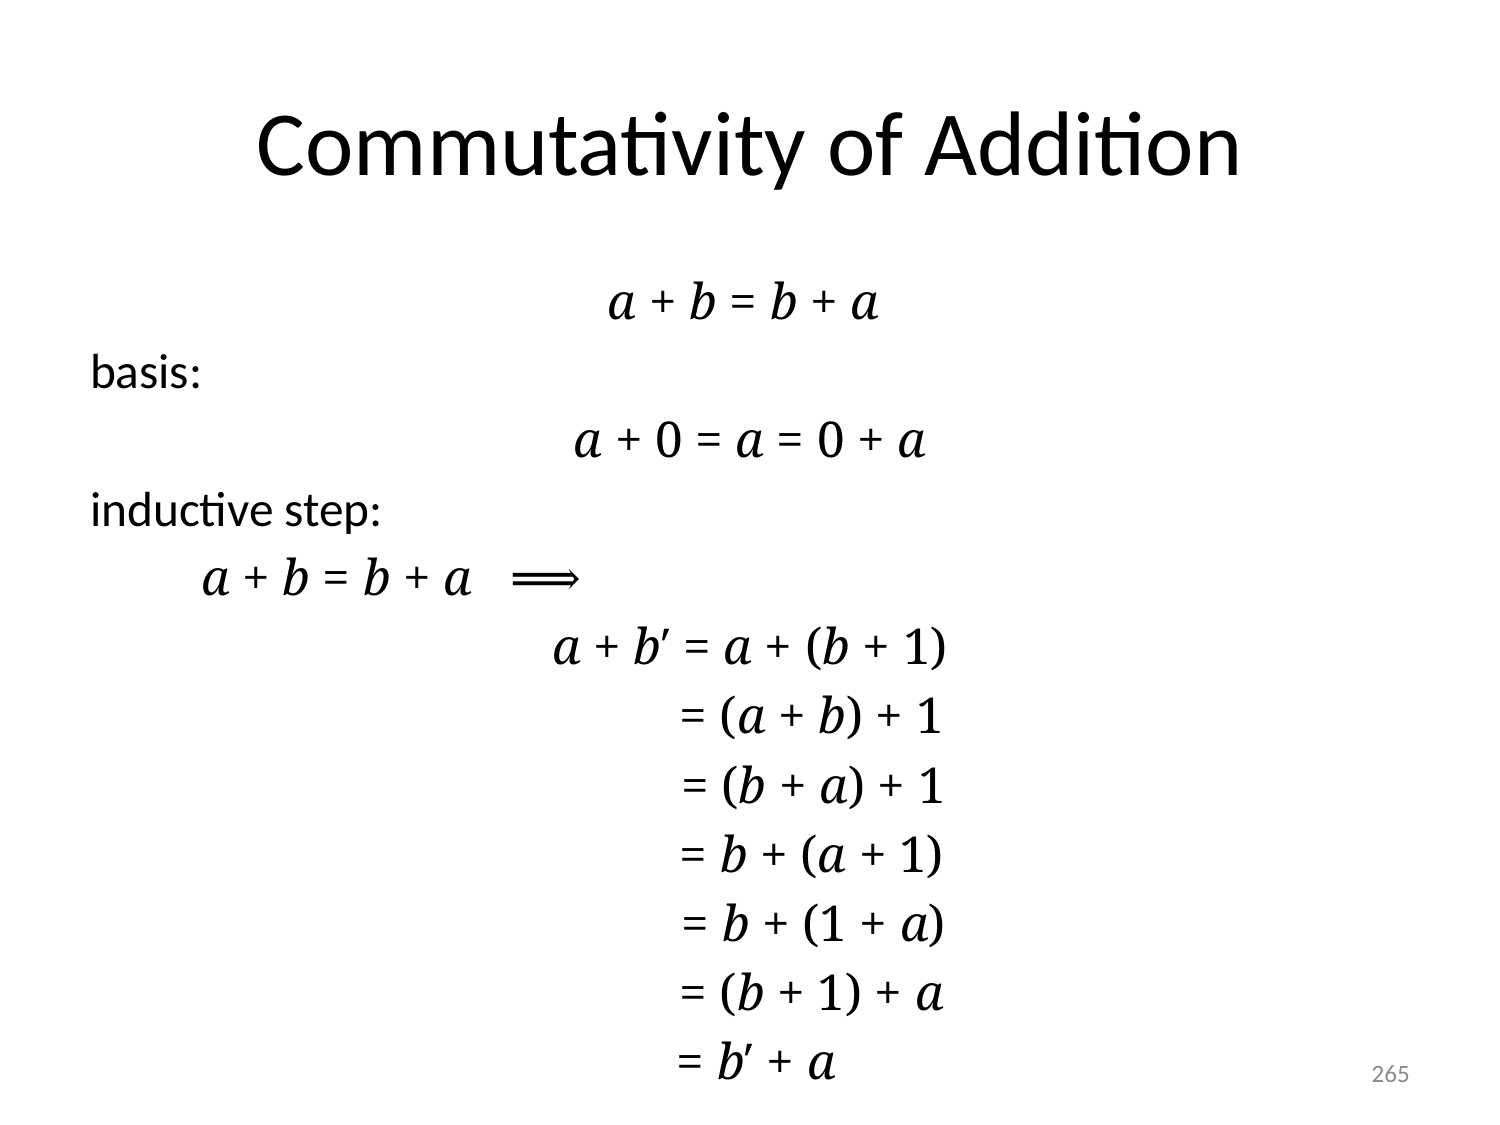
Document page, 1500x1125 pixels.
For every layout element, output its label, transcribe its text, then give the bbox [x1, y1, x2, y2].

title Commutativity of Addition [75, 45, 1425, 233]
slide_number 265 [1074, 1042, 1425, 1103]
list a + b = b + a basis: a + 0 = a = 0 + a inductive step: a + b = b + a ⟹ a + b′ = a + (b + 1) = (a + b) + 1 = (b + a) + 1 = b + (a + 1) = b + (1 + a) = (b + 1) + a = b′ + a [75, 262, 1425, 1103]
